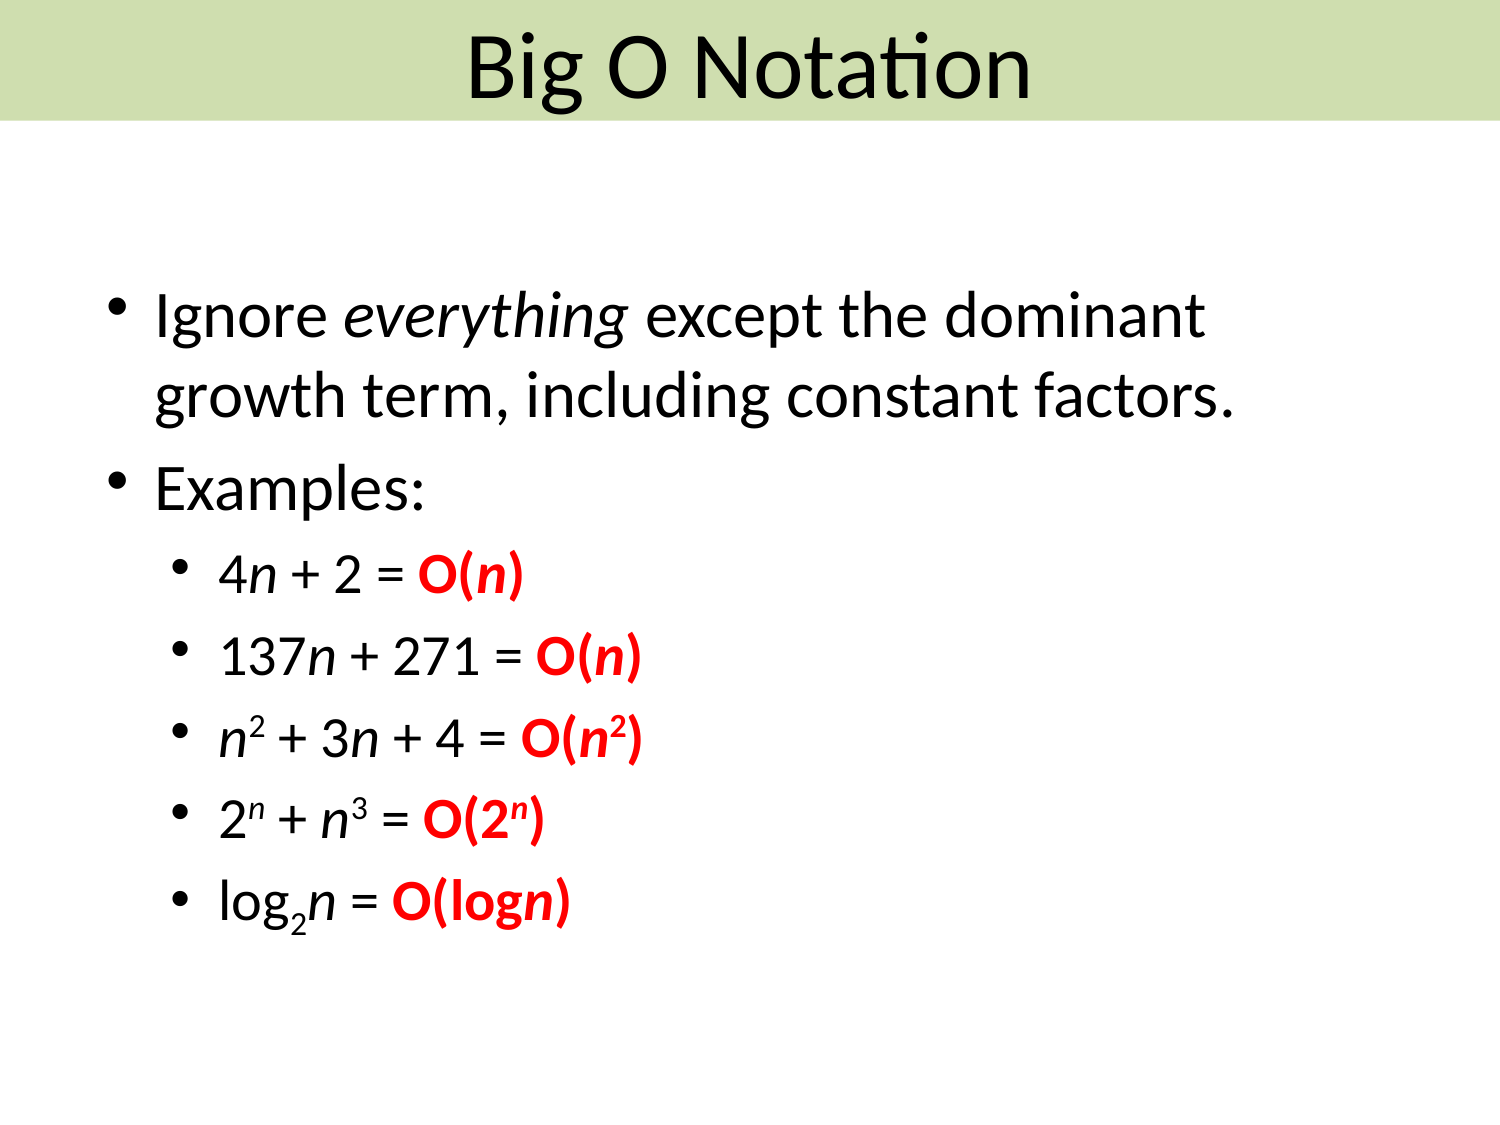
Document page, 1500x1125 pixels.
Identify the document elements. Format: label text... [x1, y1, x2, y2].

list Ignore everything except the dominant growth term, including constant factors. Examples: 4n + 2 = O(n) 137n + 271 = O(n) n2 + 3n + 4 = O(n2) 2n + n3 = O(2n) log2n = O(logn) [75, 263, 1425, 993]
text_box Big O Notation [0, 0, 1500, 121]
